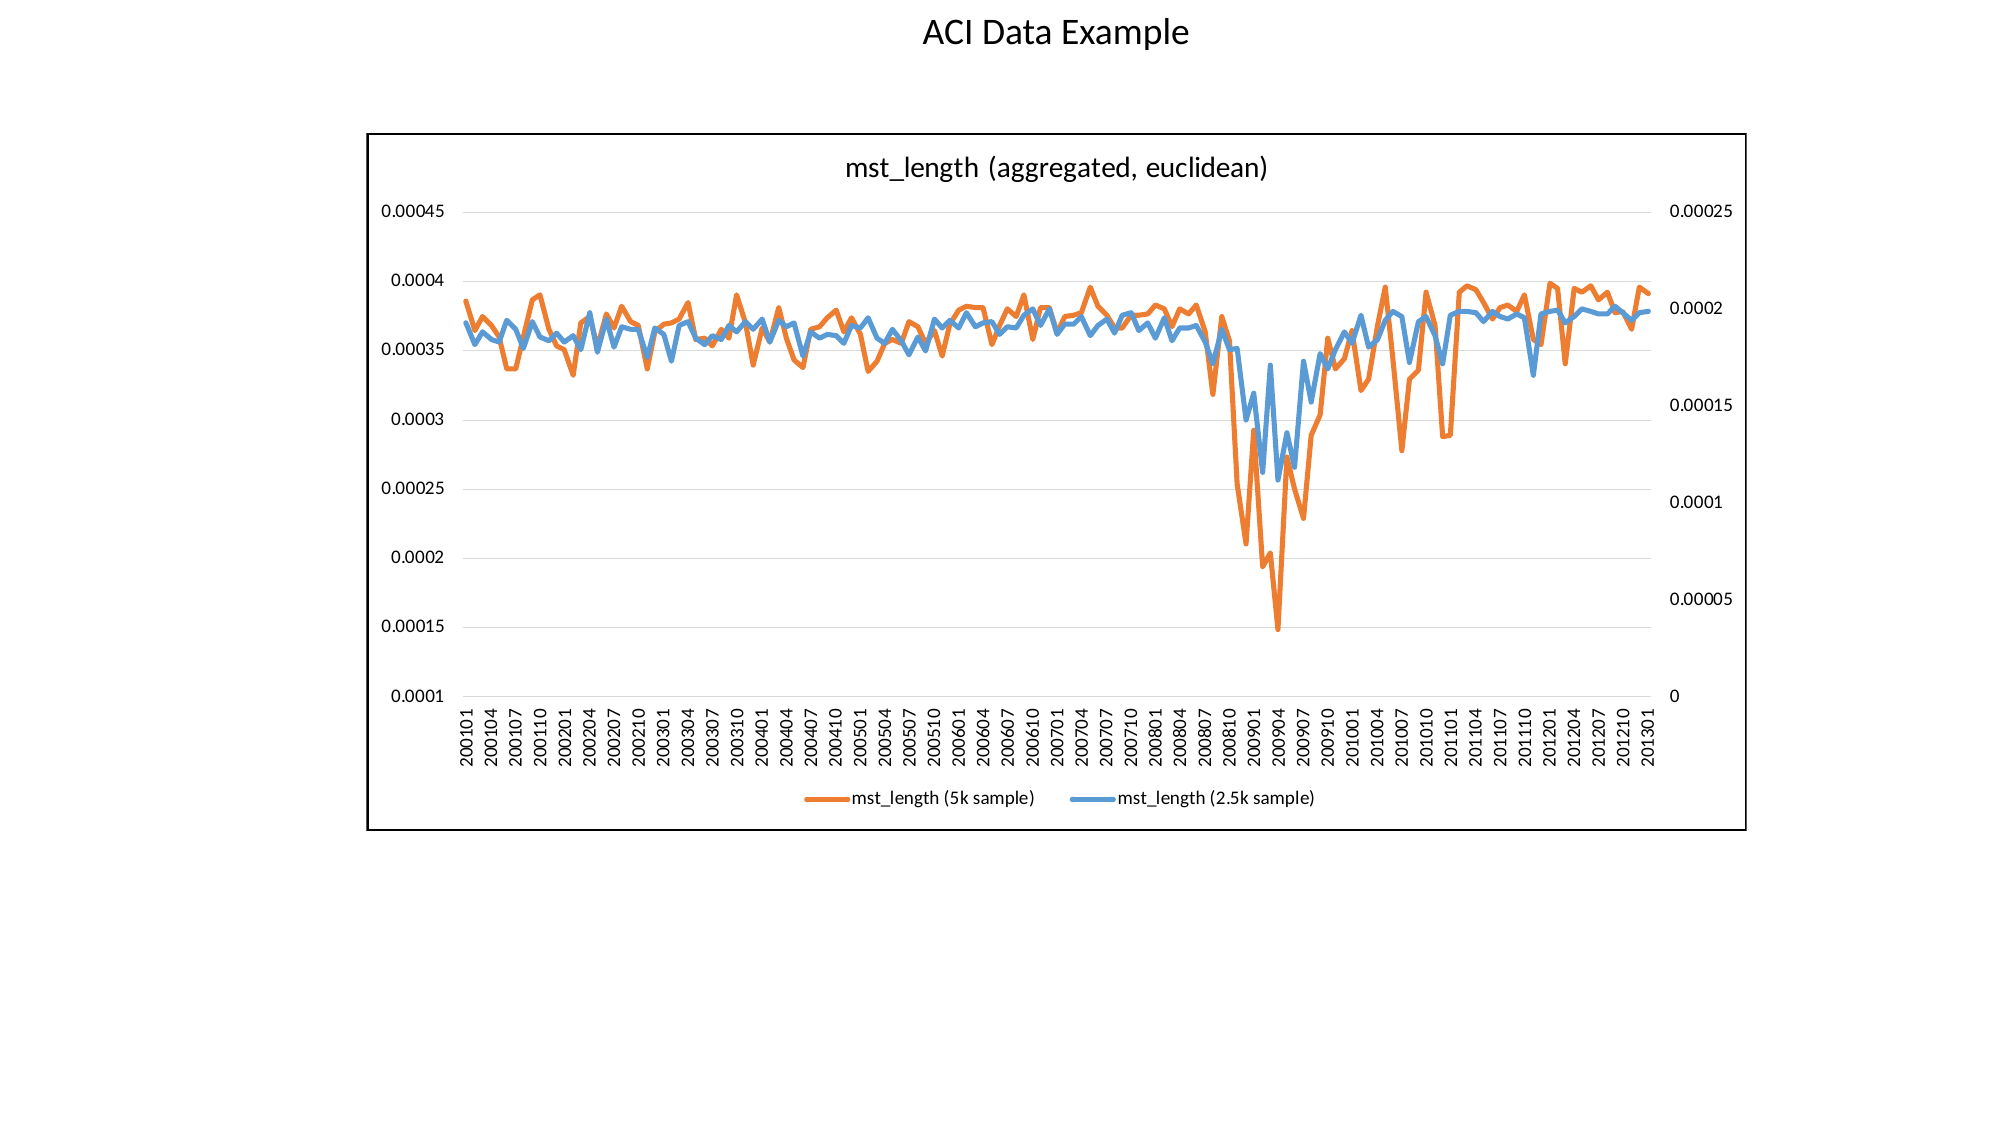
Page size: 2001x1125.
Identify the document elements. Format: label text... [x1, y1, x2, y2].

text_box ACI Data Example [907, 0, 1205, 60]
picture [366, 132, 1747, 831]
